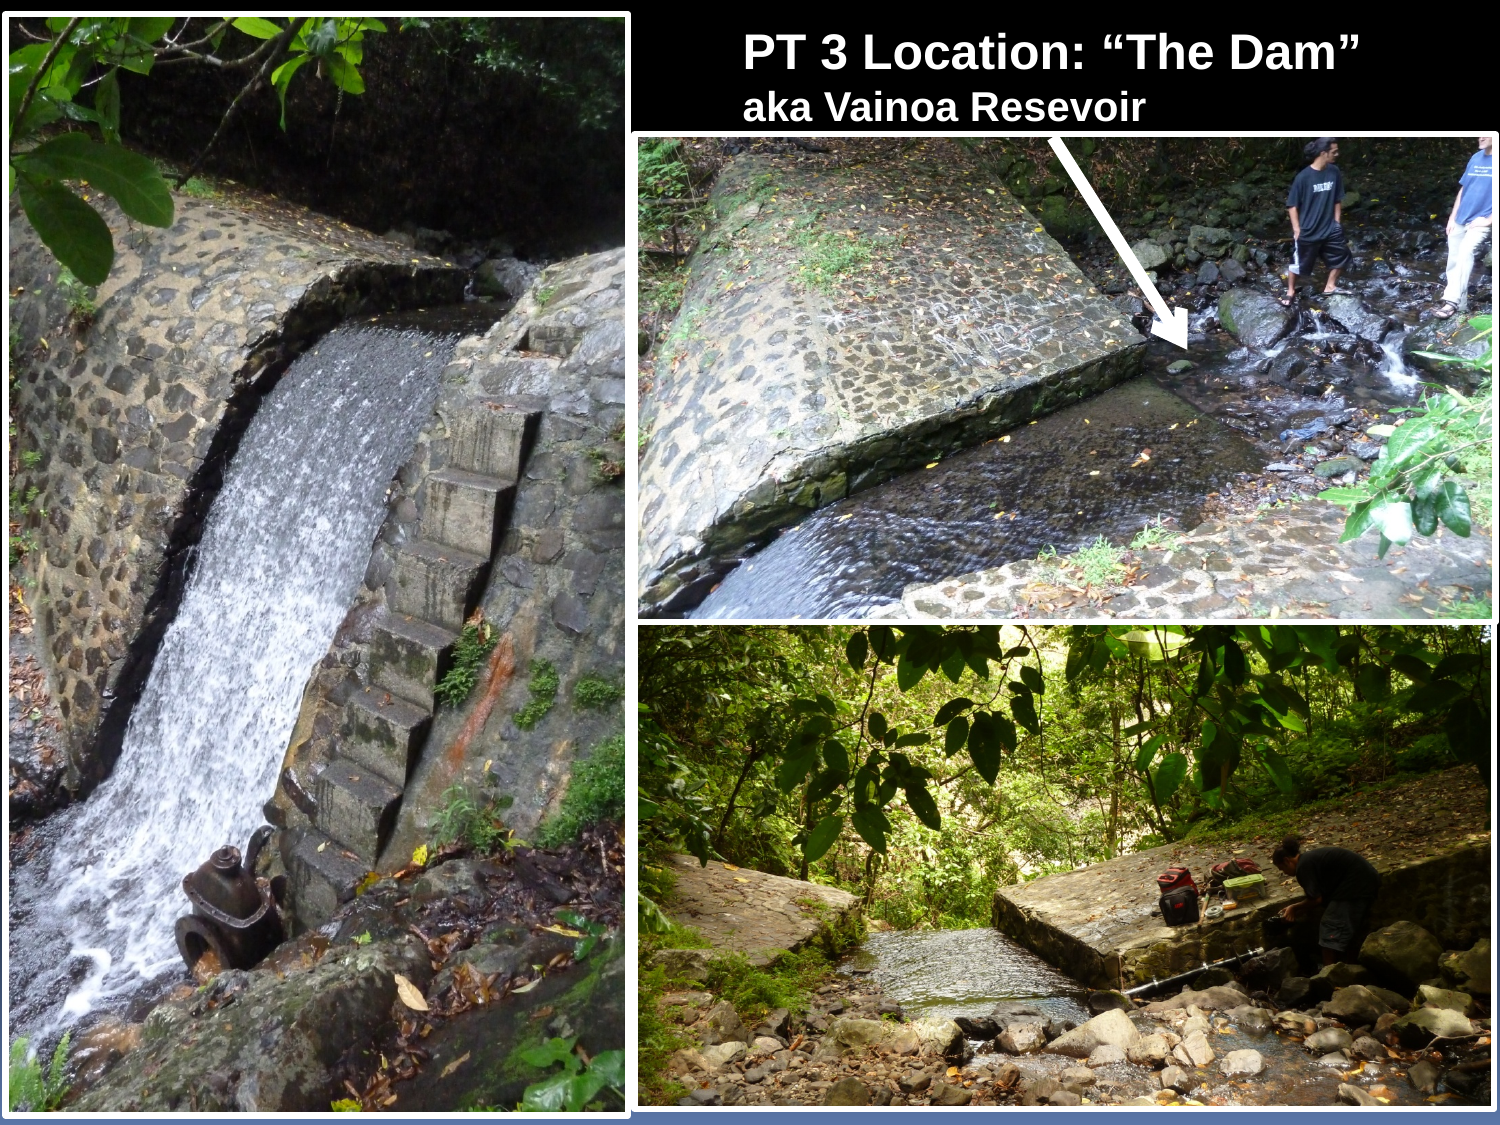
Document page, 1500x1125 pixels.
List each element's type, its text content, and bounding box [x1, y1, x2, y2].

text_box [1052, 138, 1188, 351]
text_box PT 3 Location: “The Dam” aka Vainoa Resevoir [727, 12, 1378, 128]
picture [8, 16, 626, 1113]
picture [636, 137, 1493, 620]
picture [637, 629, 1492, 1106]
